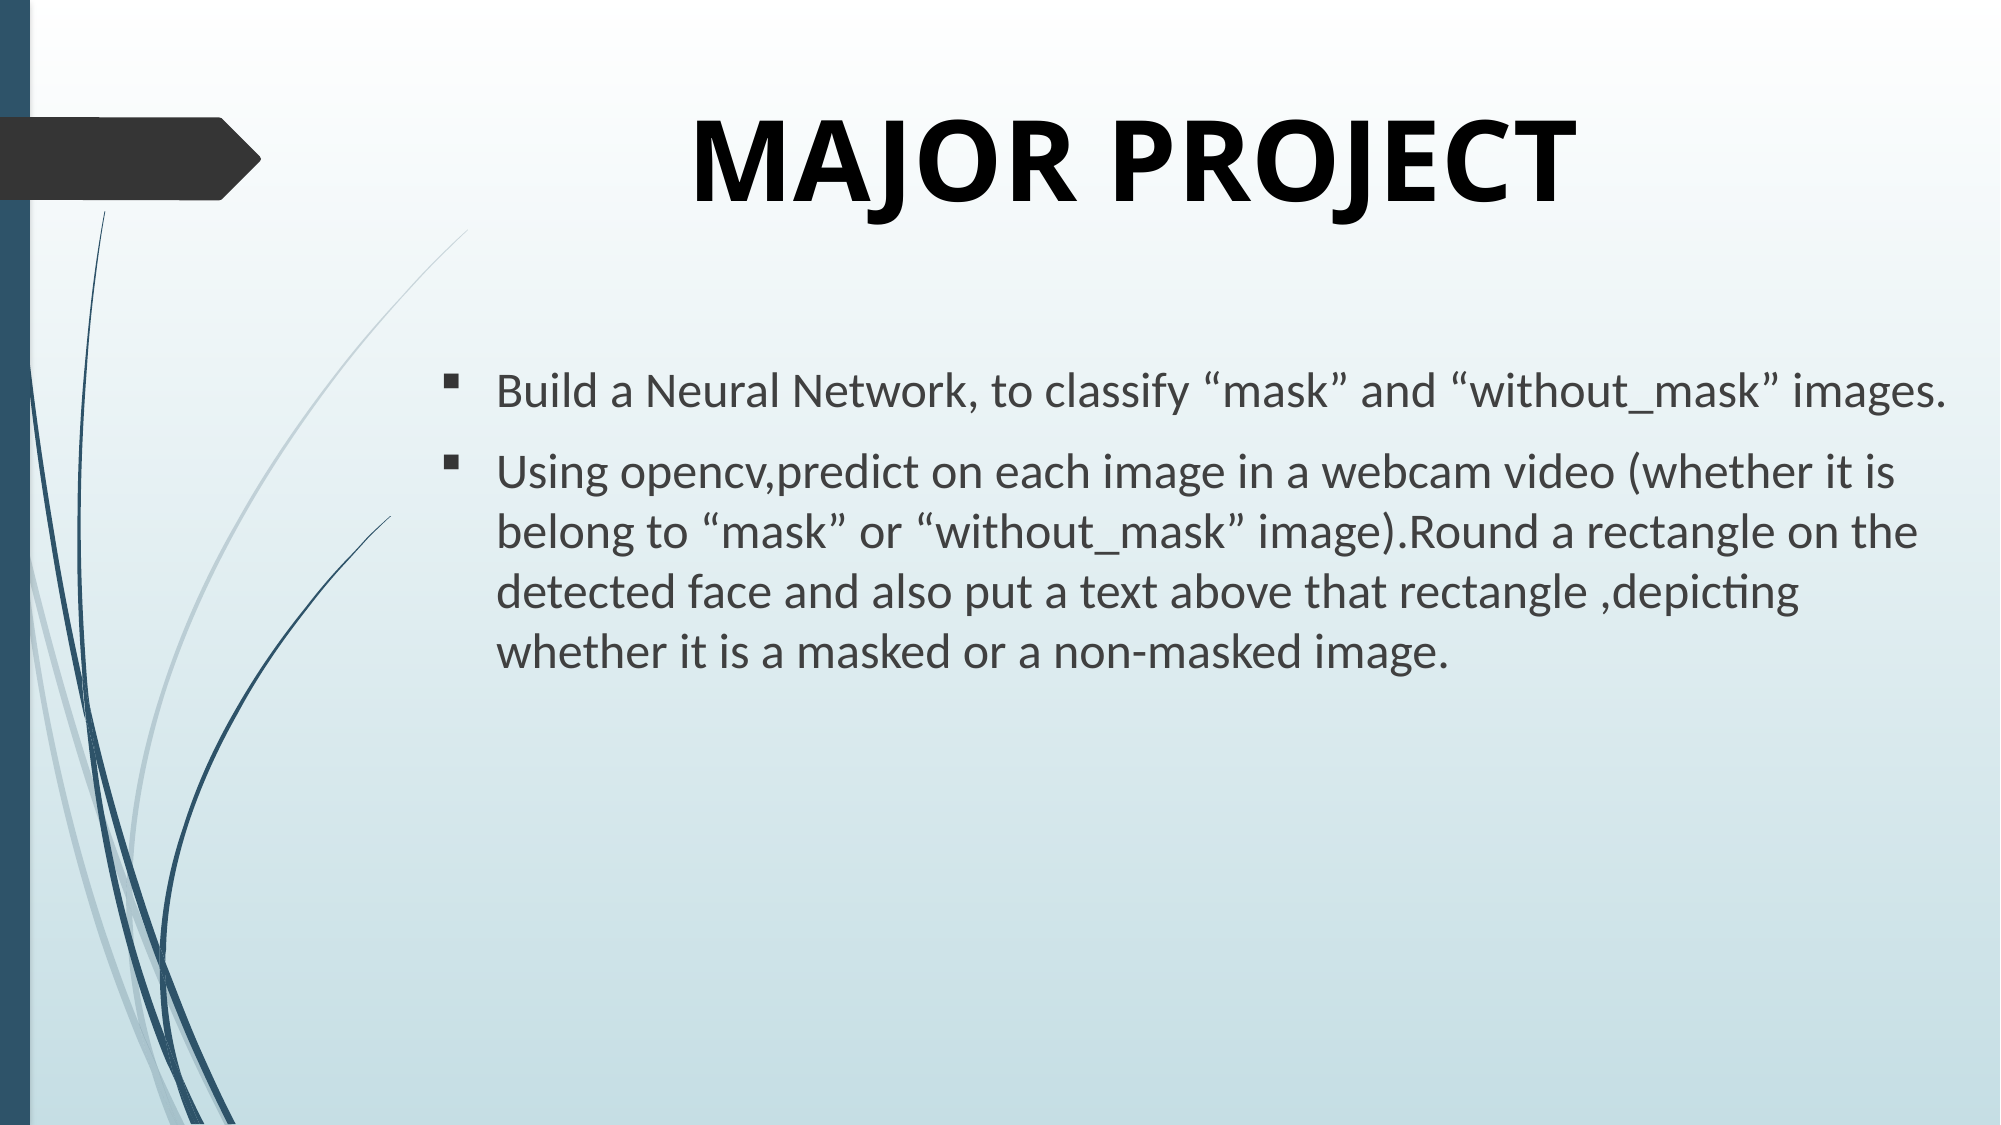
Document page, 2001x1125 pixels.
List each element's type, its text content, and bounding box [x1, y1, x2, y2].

list Build a Neural Network, to classify “mask” and “without_mask” images. Using opencv,predict on each image in a webcam video (whether it is belong to “mask” or “without_mask” image).Round a rectangle on the detected face and also put a text above that rectangle ,depicting whether it is a masked or a non-masked image. [424, 350, 1978, 970]
text_box MAJOR PROJECT [672, 81, 1594, 232]
